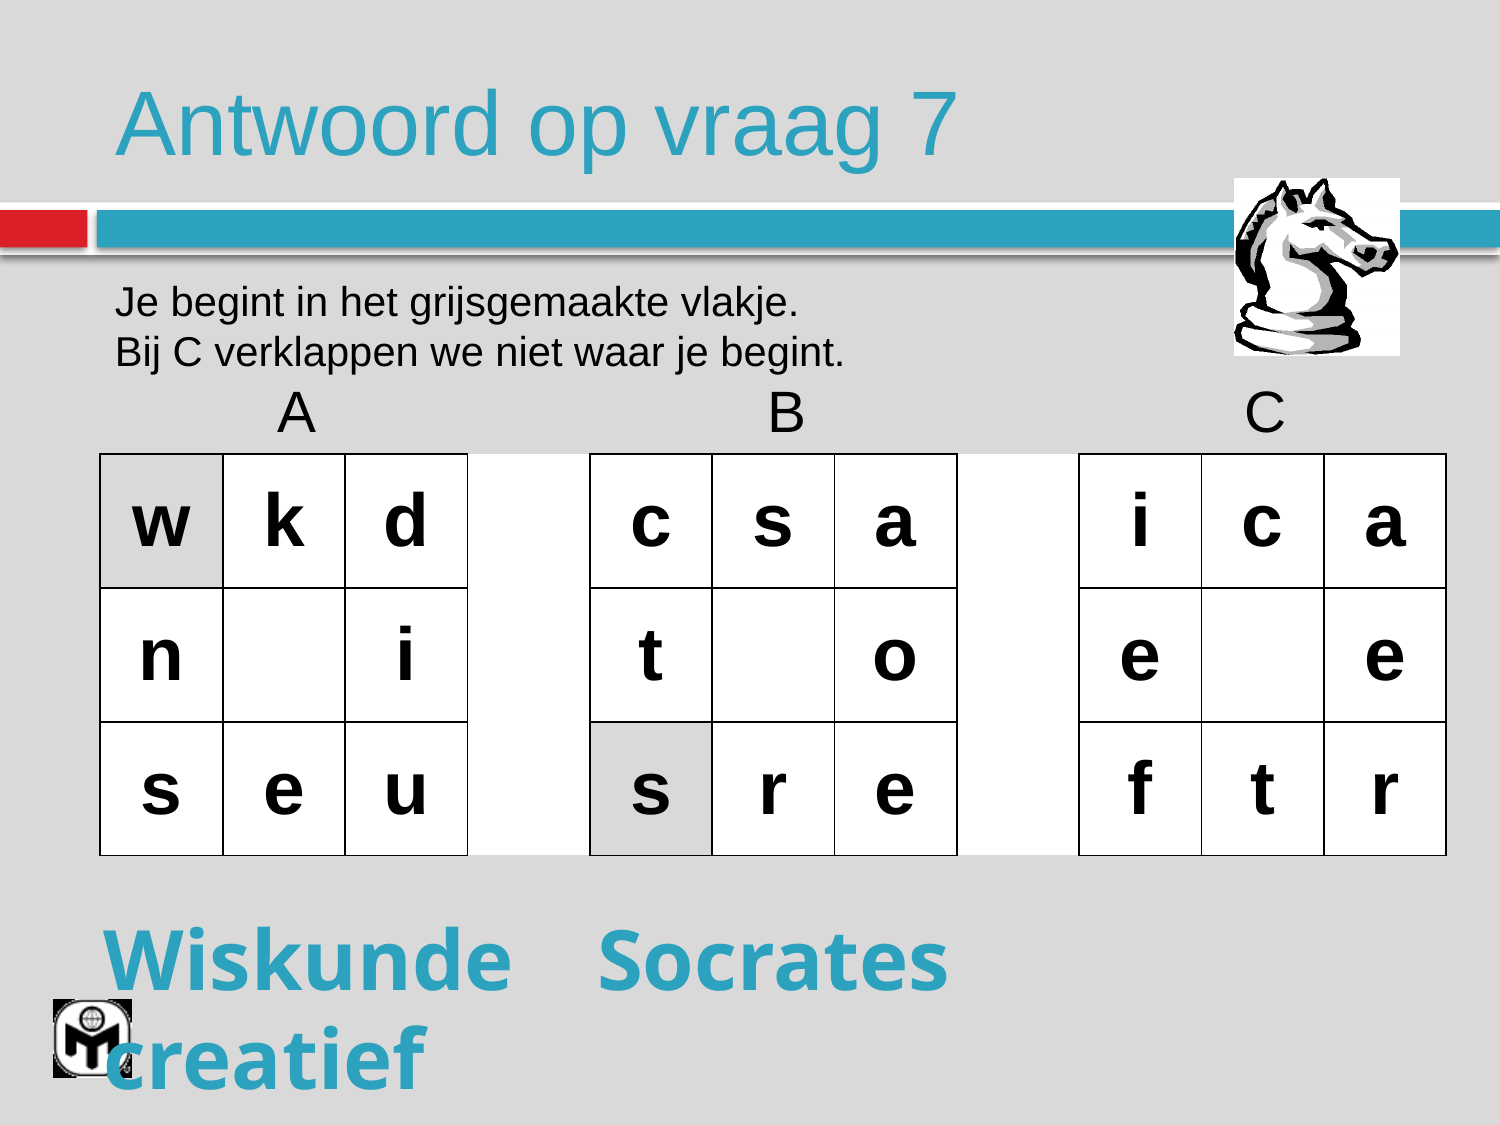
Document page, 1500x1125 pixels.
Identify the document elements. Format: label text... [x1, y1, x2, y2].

text_box Je begint in het grijsgemaakte vlakje. Bij C verklappen we niet waar je begint. A B C [100, 267, 1500, 452]
table_cell [713, 589, 834, 721]
table_cell e [224, 723, 344, 855]
table_header c [1202, 455, 1323, 587]
table_cell e [1080, 589, 1201, 721]
table_header a [1325, 455, 1445, 587]
table_header [958, 454, 1078, 855]
table_header c [591, 455, 711, 587]
text_box Wiskunde Socrates creatief [88, 899, 1444, 1115]
table_header k [224, 455, 344, 587]
table_cell s [101, 723, 222, 855]
table_cell t [1202, 723, 1323, 855]
table_cell r [713, 723, 834, 855]
table_cell e [835, 723, 956, 855]
title Antwoord op vraag 7 [100, 37, 1438, 200]
table_cell e [1325, 589, 1445, 721]
picture [52, 999, 132, 1078]
table_header [468, 454, 589, 855]
table_cell u [346, 723, 467, 855]
table_cell r [1325, 723, 1445, 855]
table_header i [1080, 455, 1201, 587]
table_header w [101, 455, 222, 587]
picture [1233, 178, 1400, 356]
table_header s [713, 455, 834, 587]
table_cell [1202, 589, 1323, 721]
table_cell f [1080, 723, 1201, 855]
table_cell i [346, 589, 467, 721]
table_cell [224, 589, 344, 721]
table_cell n [101, 589, 222, 721]
table_header d [346, 455, 467, 587]
table_cell o [835, 589, 956, 721]
table_cell s [591, 723, 711, 855]
table_header a [835, 455, 956, 587]
table_cell t [591, 589, 711, 721]
